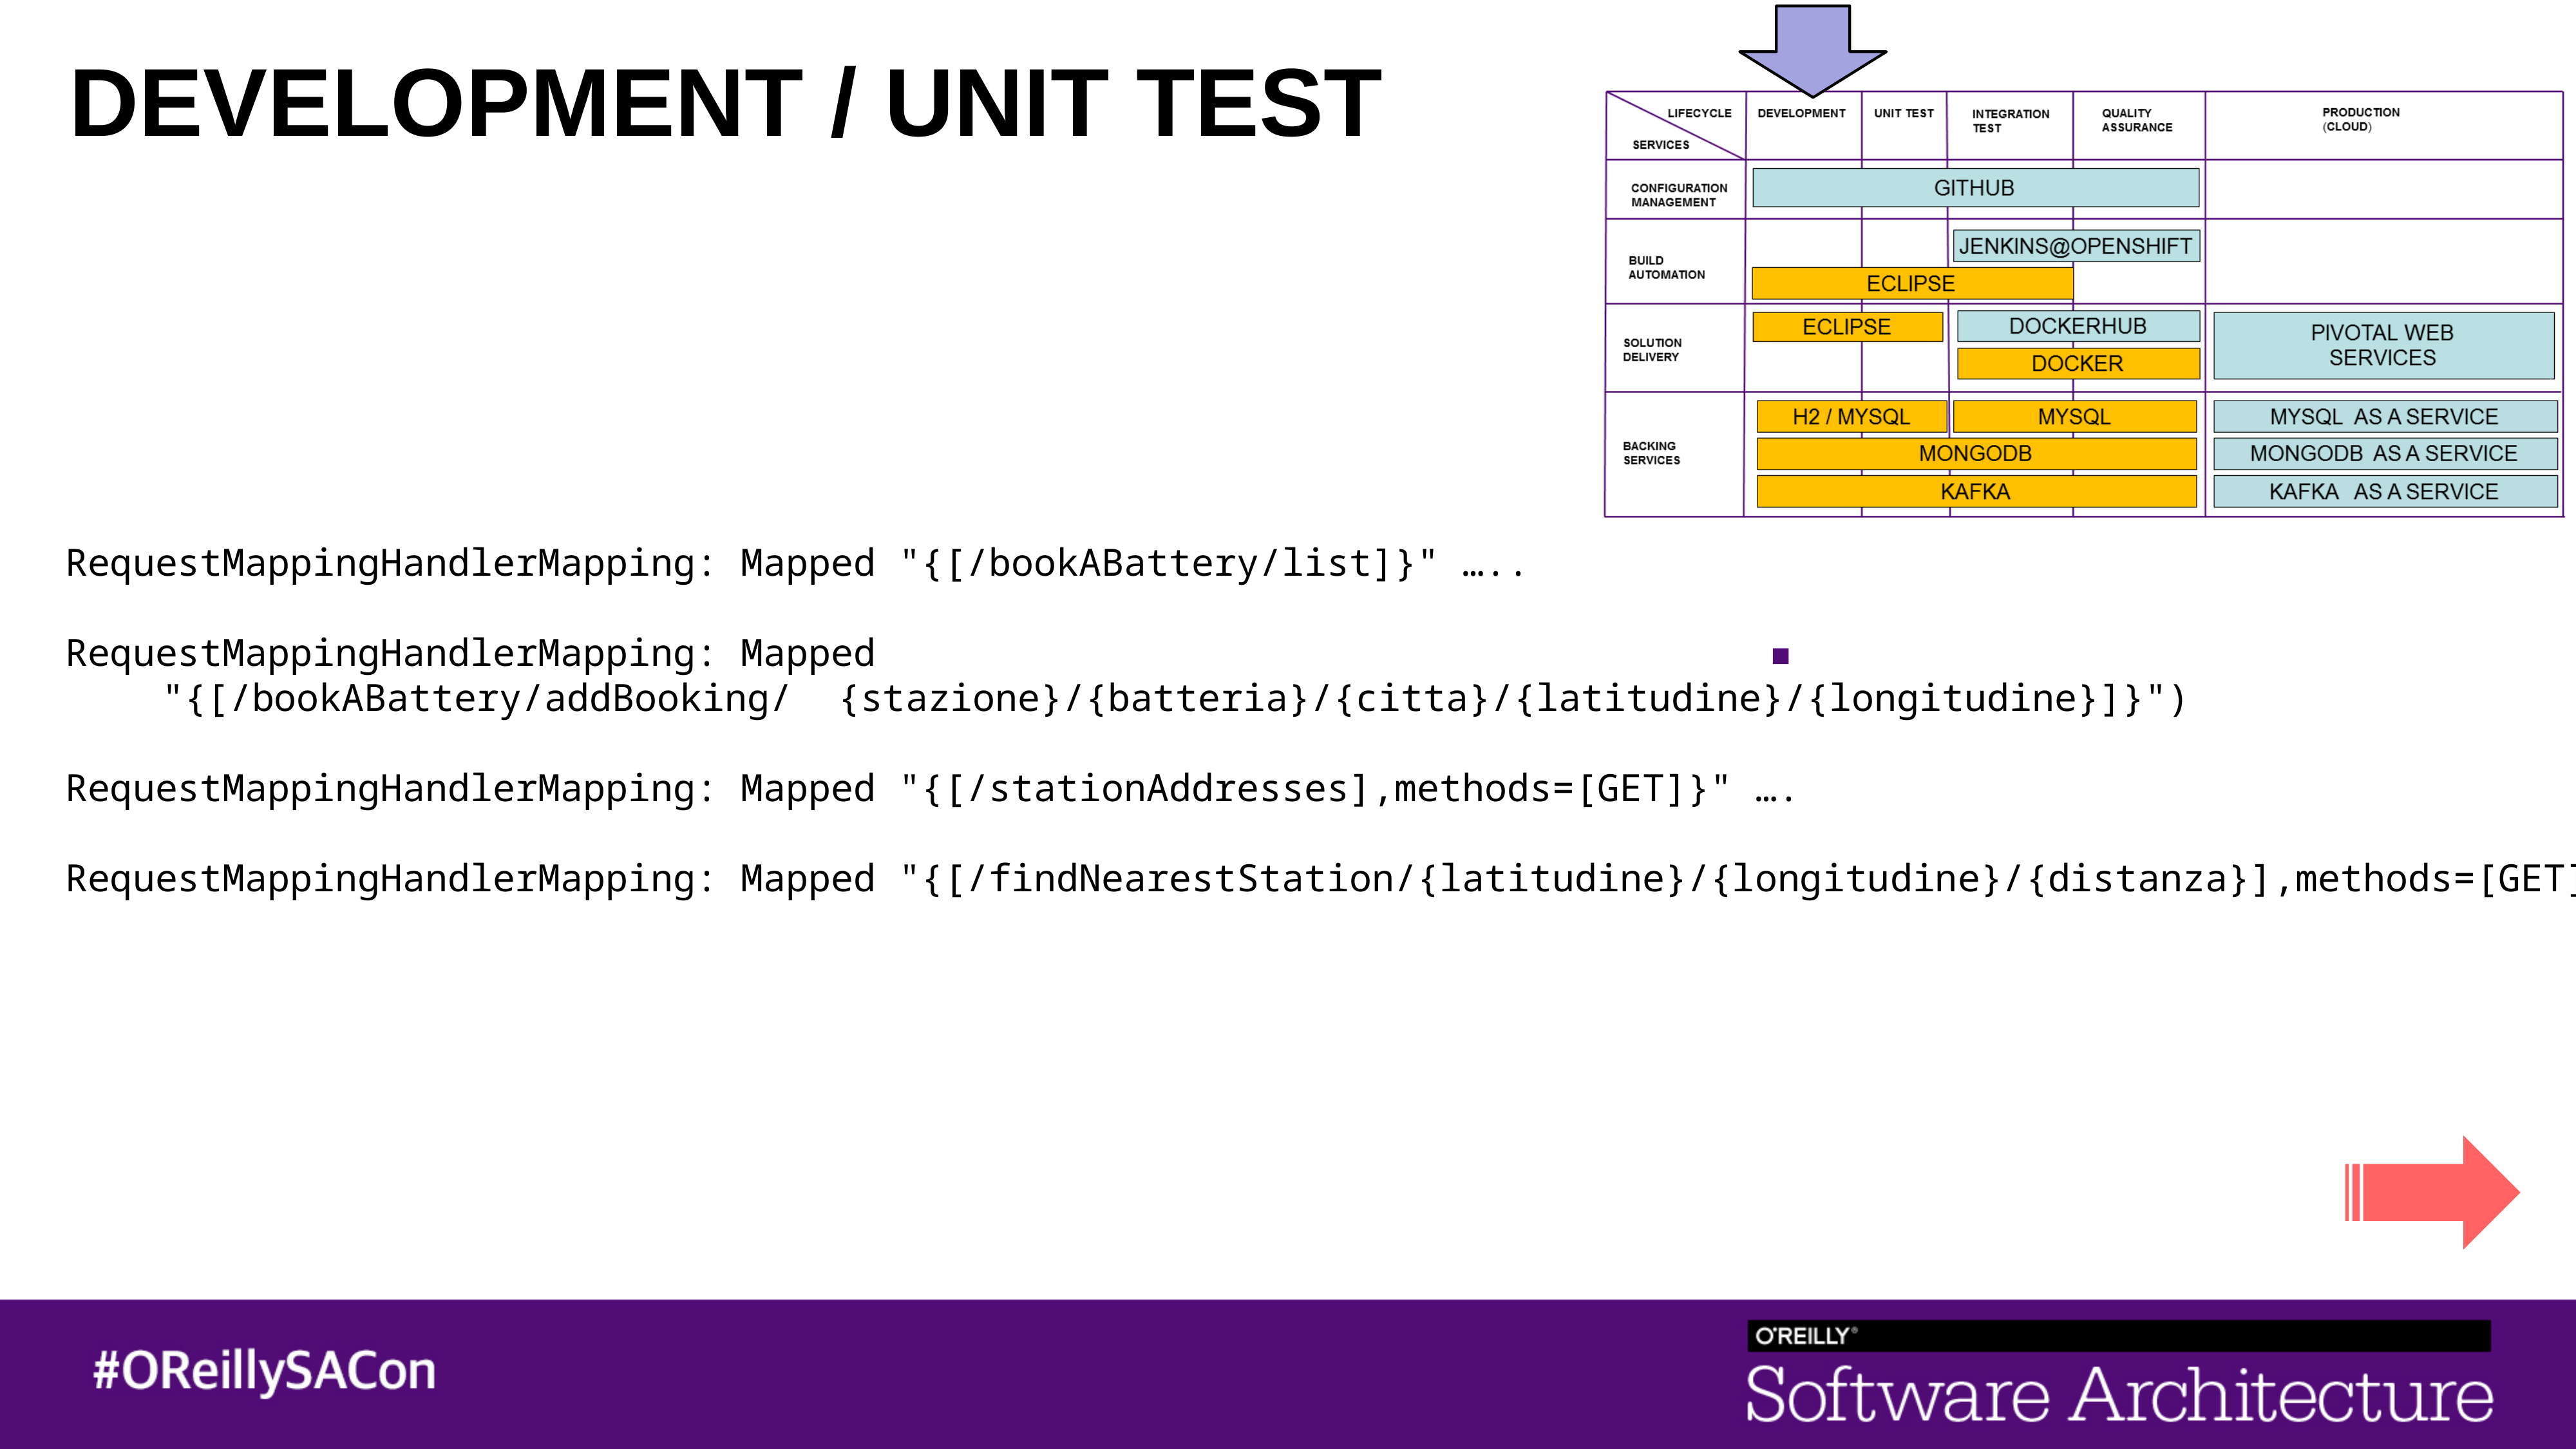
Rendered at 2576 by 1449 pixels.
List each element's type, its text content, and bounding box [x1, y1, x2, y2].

text_box [2345, 1164, 2349, 1221]
text_box [2363, 1135, 2521, 1250]
picture [0, 0, 2576, 1449]
text_box RequestMappingHandlerMapping: Mapped "{[/bookABattery/list]}" ….. RequestMappingHandlerMapping: Mapped "{[/bookABattery/addBooking/ {stazione}/{batteria}/{citta}/{latitudine}/{longitudine}]}") RequestMappingHandlerMapping: Mapped "{[/stationAddresses],methods=[GET]}" …. RequestMappingHandlerMapping: Mapped "{[/findNearestStation/{latitudine}/{longitudine}/{distanza}],methods=[GET]}" ….. [55, 534, 2576, 949]
title DEVELOPMENT / UNIT TEST [65, 25, 1599, 169]
text_box [2352, 1164, 2360, 1221]
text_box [1602, 5, 2568, 521]
